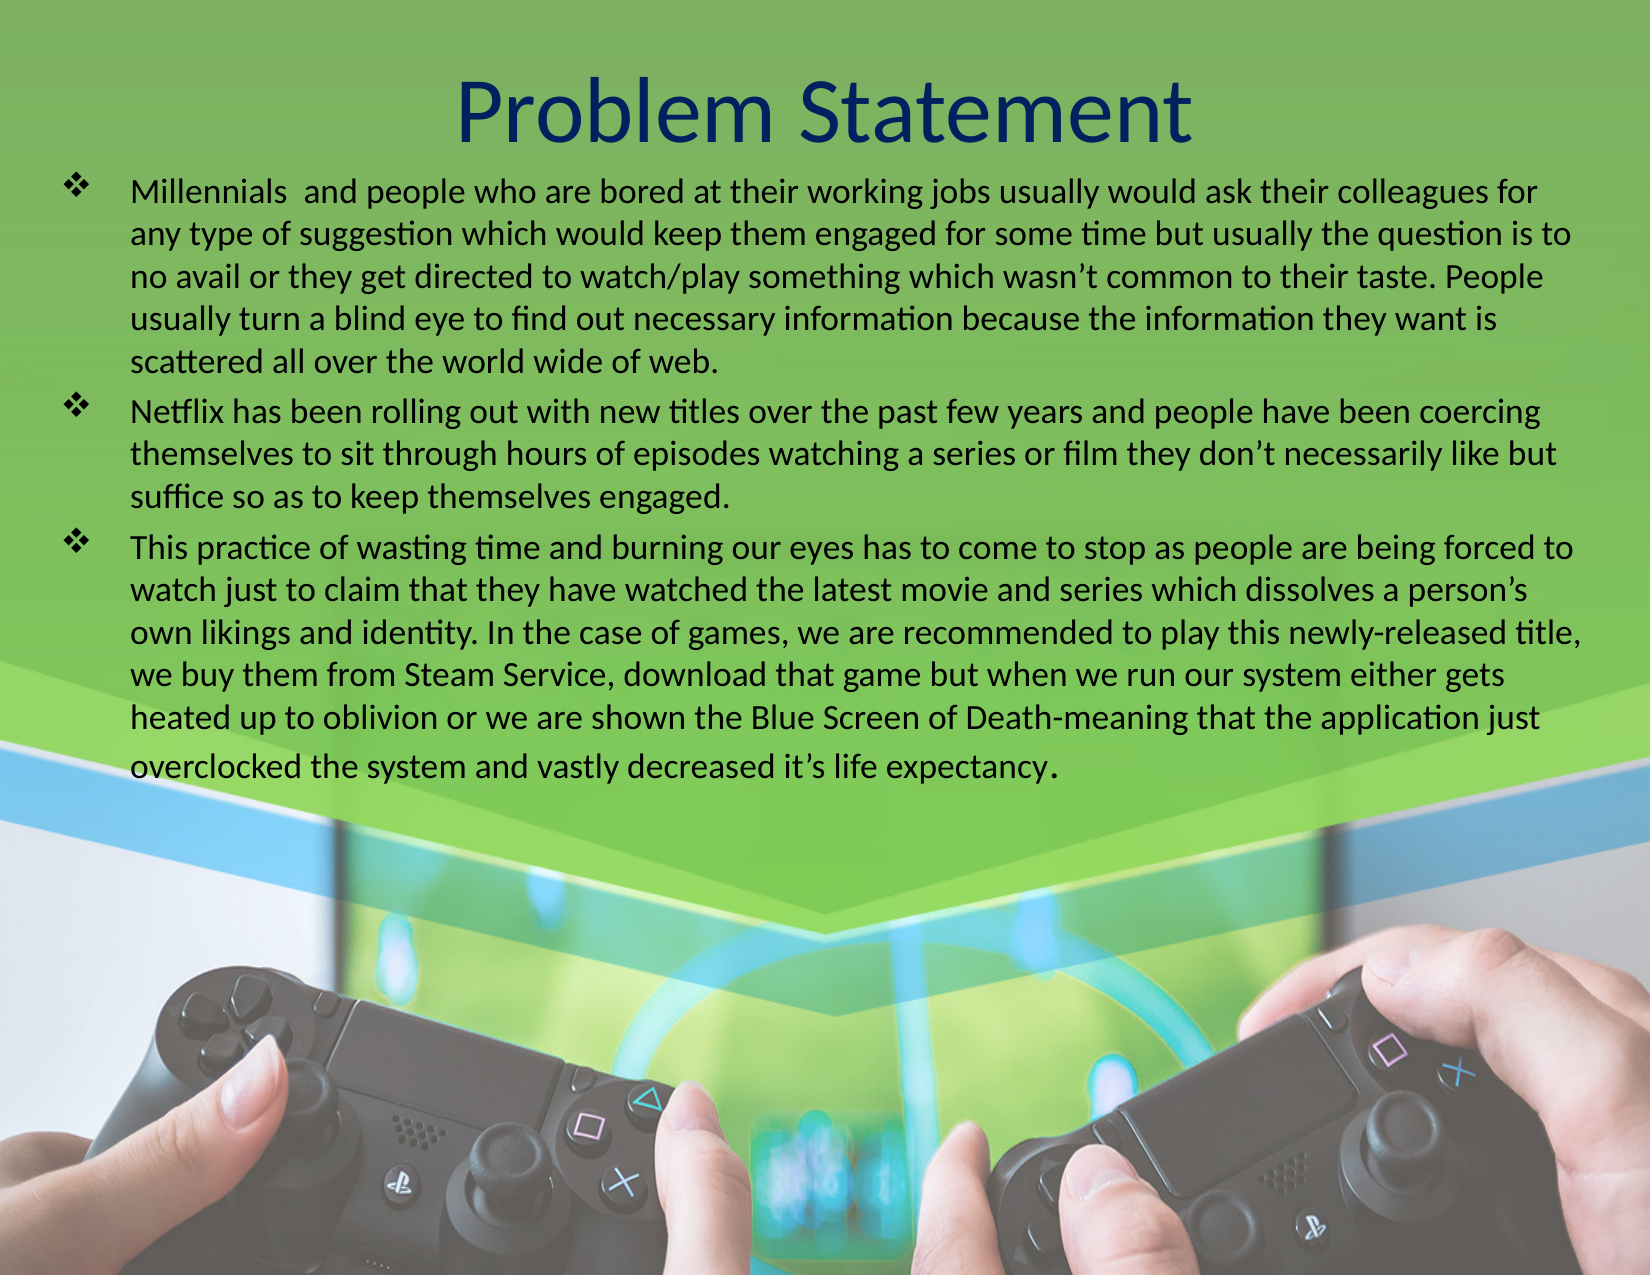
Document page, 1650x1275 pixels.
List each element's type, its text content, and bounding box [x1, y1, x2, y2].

list Millennials and people who are bored at their working jobs usually would ask their colleagues for any type of suggestion which would keep them engaged for some time but usually the question is to no avail or they get directed to watch/play something which wasn’t common to their taste. People usually turn a blind eye to find out necessary information because the information they want is scattered all over the world wide of web. Netflix has been rolling out with new titles over the past few years and people have been coercing themselves to sit through hours of episodes watching a series or film they don’t necessarily like but suffice so as to keep themselves engaged. This practice of wasting time and burning our eyes has to come to stop as people are being forced to watch just to claim that they have watched the latest movie and series which dissolves a person’s own likings and identity. In the case of games, we are recommended to play this newly-released title, we buy them from Steam Service, download that game but when we run our system either gets heated up to oblivion or we are shown the Blue Screen of Death-meaning that the application just overclocked the system and vastly decreased it’s life expectancy. [41, 158, 1612, 1160]
table_cell [0, 0, 1650, 1275]
title Problem Statement [81, 14, 1569, 158]
